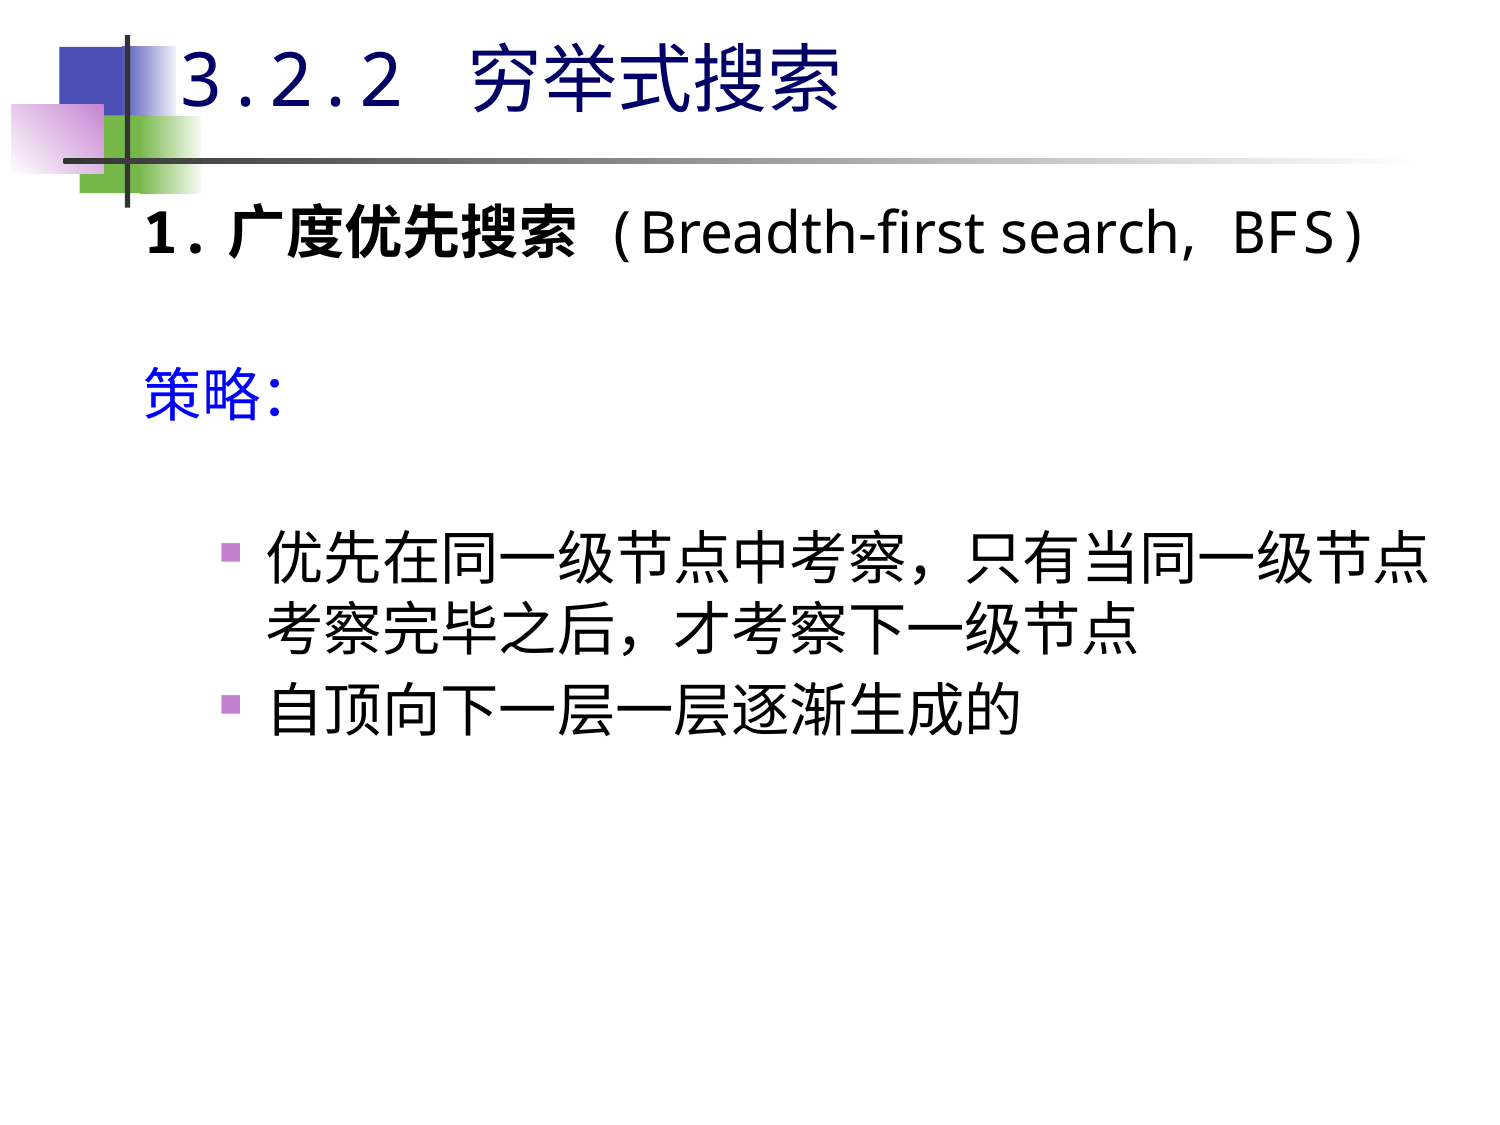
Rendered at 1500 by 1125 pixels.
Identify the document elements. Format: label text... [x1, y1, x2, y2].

title 3.2.2 穷举式搜索 [164, 6, 1443, 129]
list 1.广度优先搜索 (Breadth-first search, BFS) 策略： 优先在同一级节点中考察，只有当同一级节点考察完毕之后，才考察下一级节点 自顶向下一层一层逐渐生成的 [128, 187, 1469, 1020]
